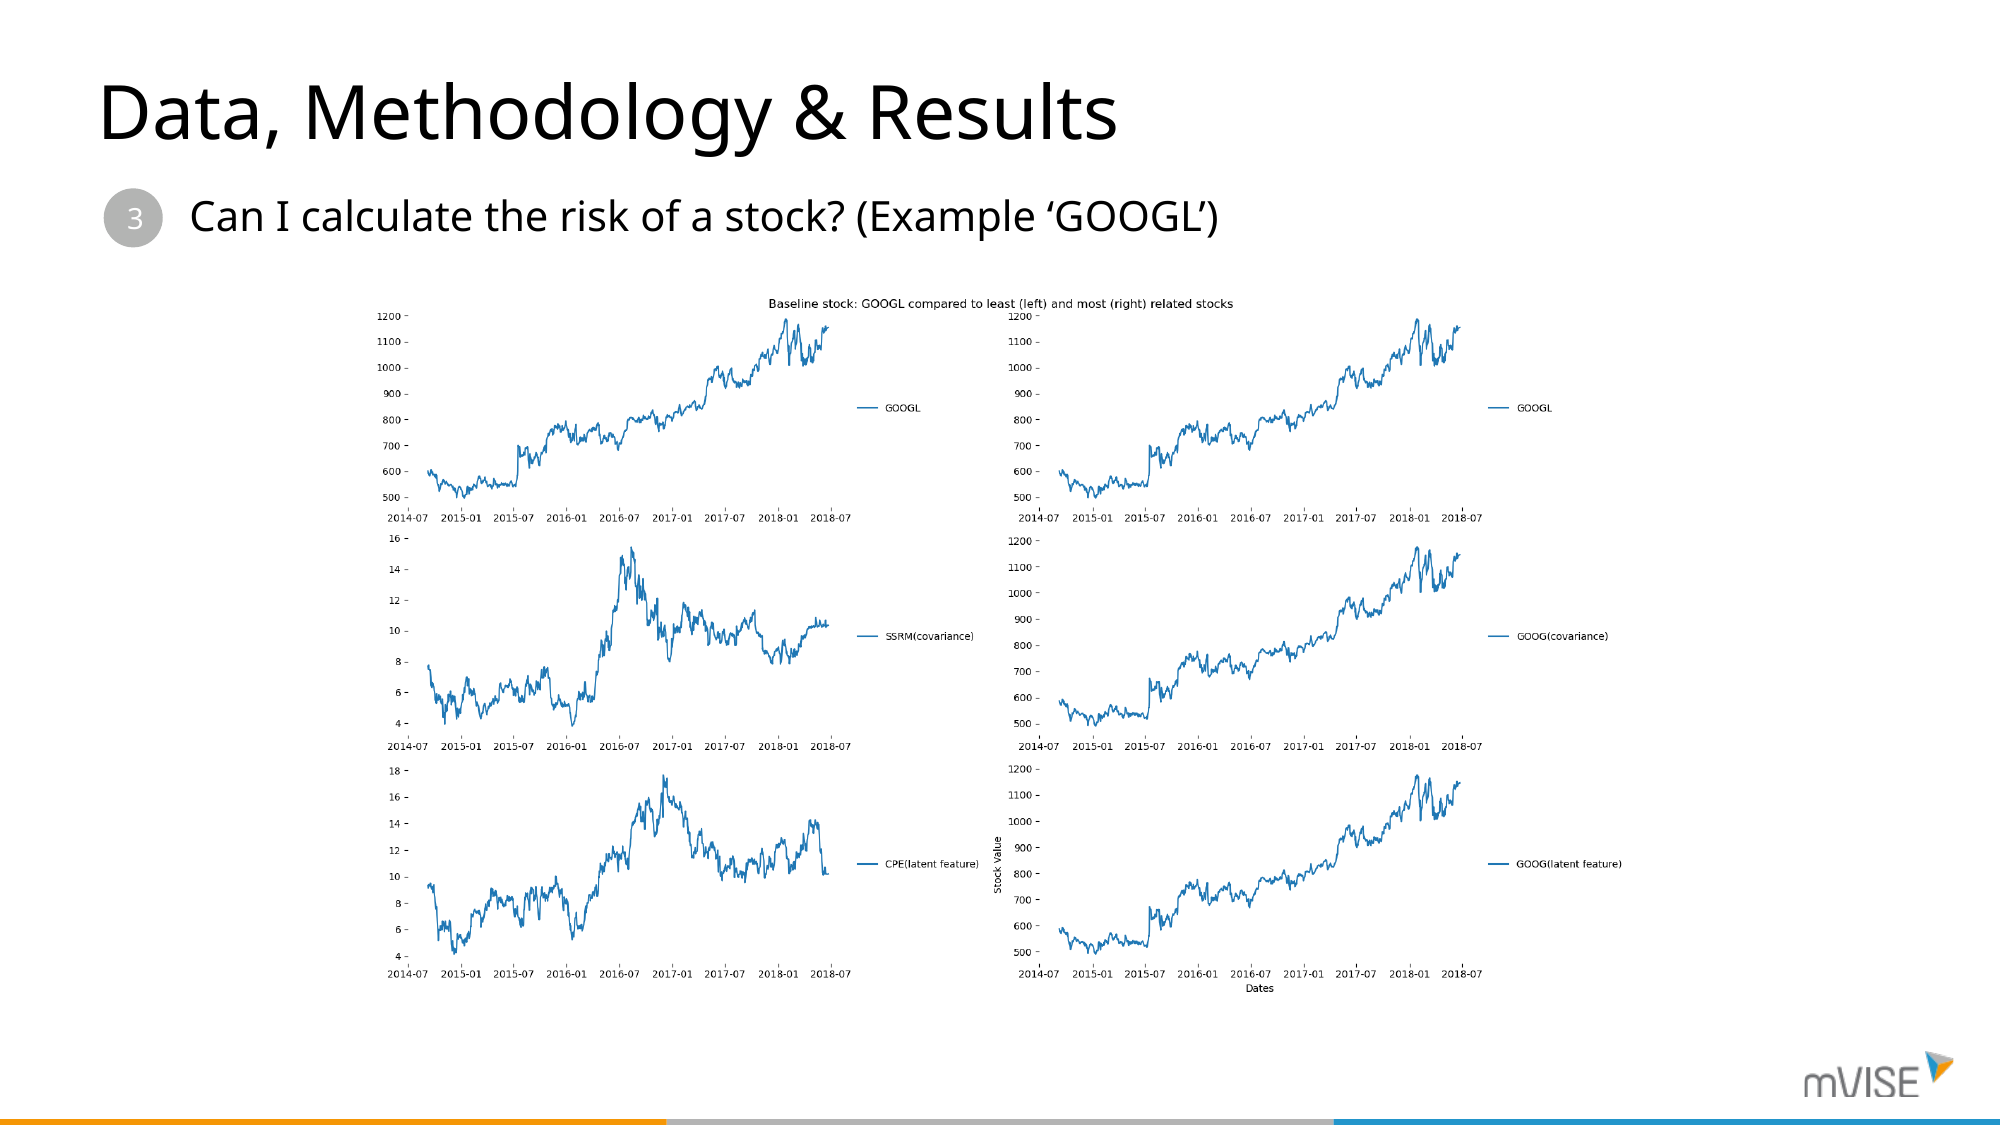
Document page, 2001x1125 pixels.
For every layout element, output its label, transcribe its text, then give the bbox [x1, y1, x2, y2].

text_box 3 [102, 187, 164, 249]
title Data, Methodology & Results [82, 66, 1919, 170]
picture [365, 299, 1636, 1005]
text_box Can I calculate the risk of a stock? (Example ‘GOOGL’) [174, 188, 1919, 260]
